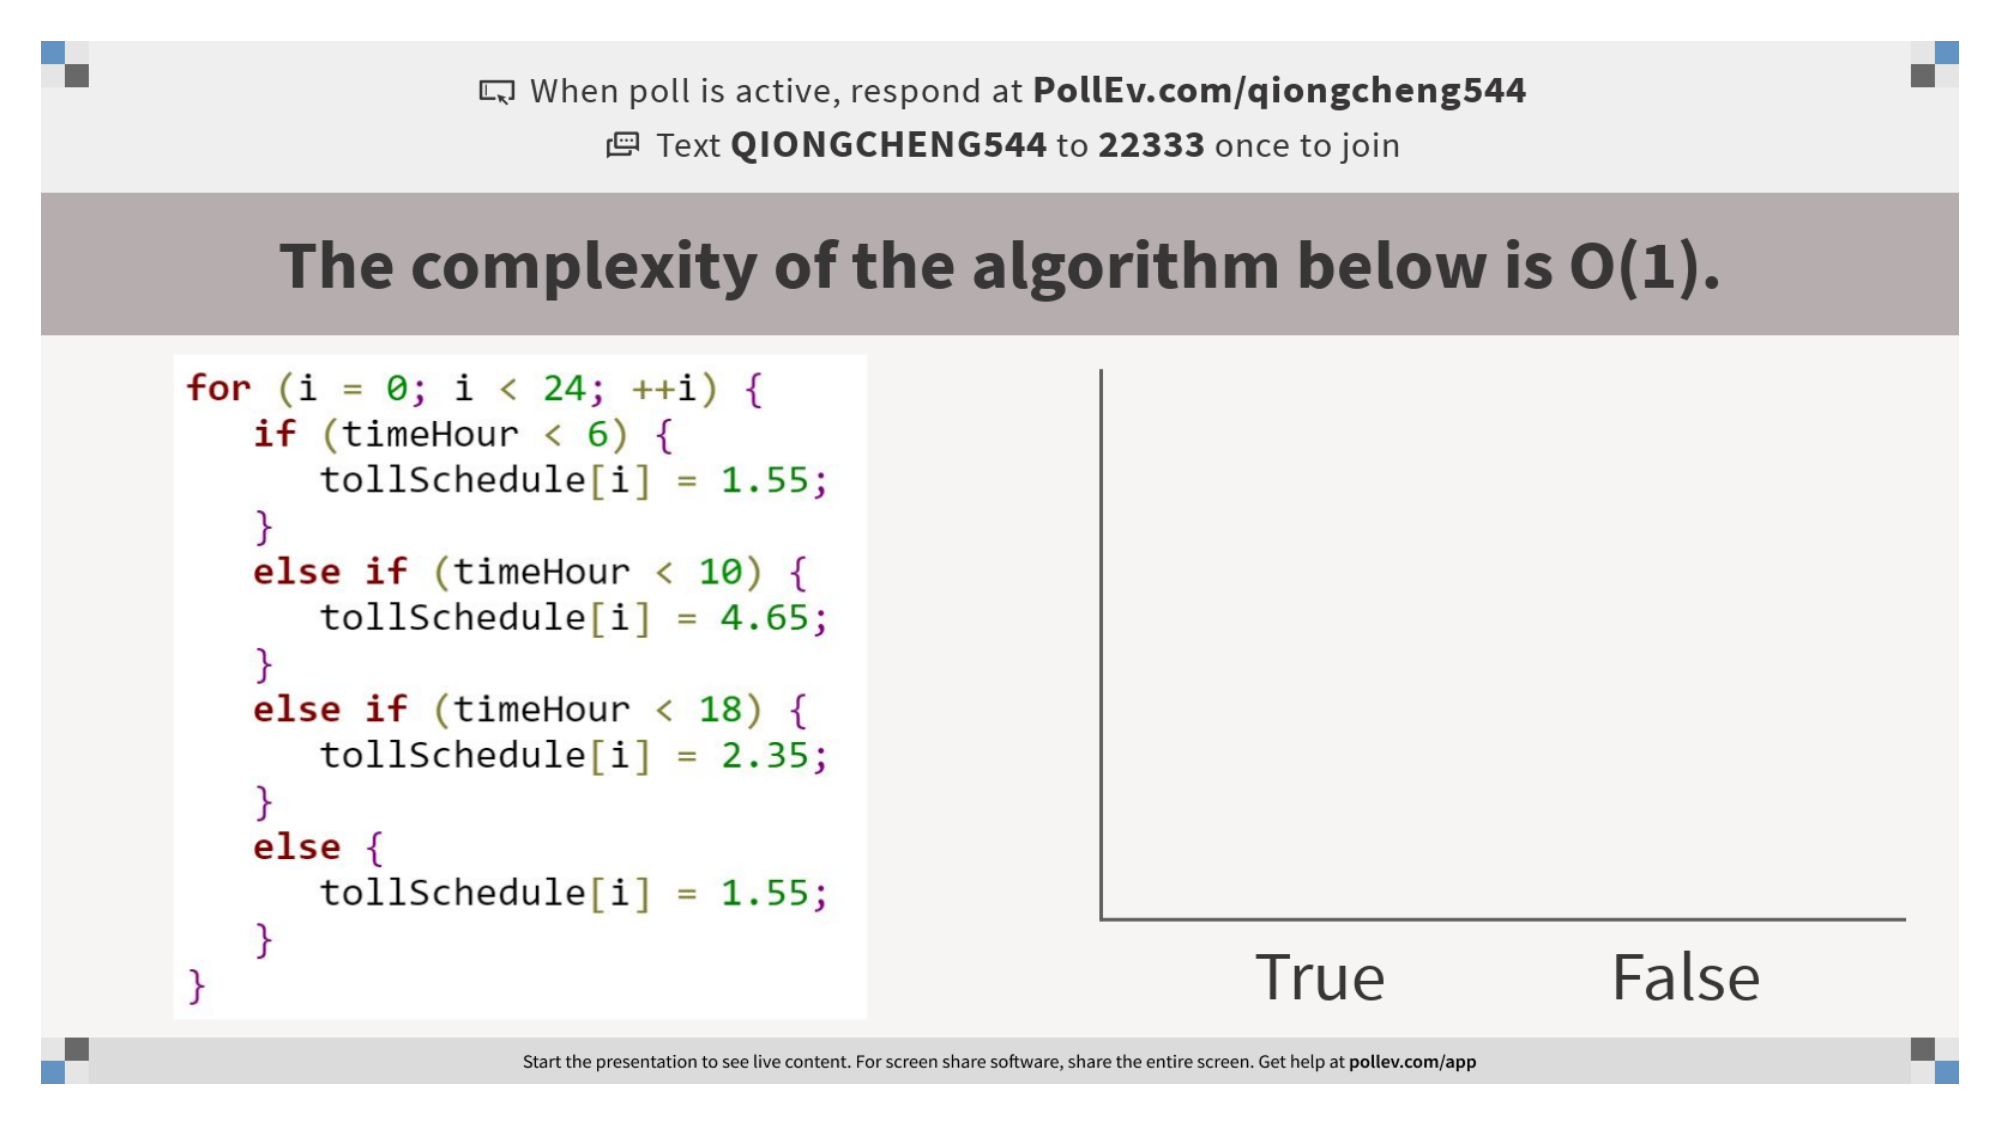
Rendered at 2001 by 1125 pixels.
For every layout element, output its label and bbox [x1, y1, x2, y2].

picture [41, 41, 1959, 1084]
